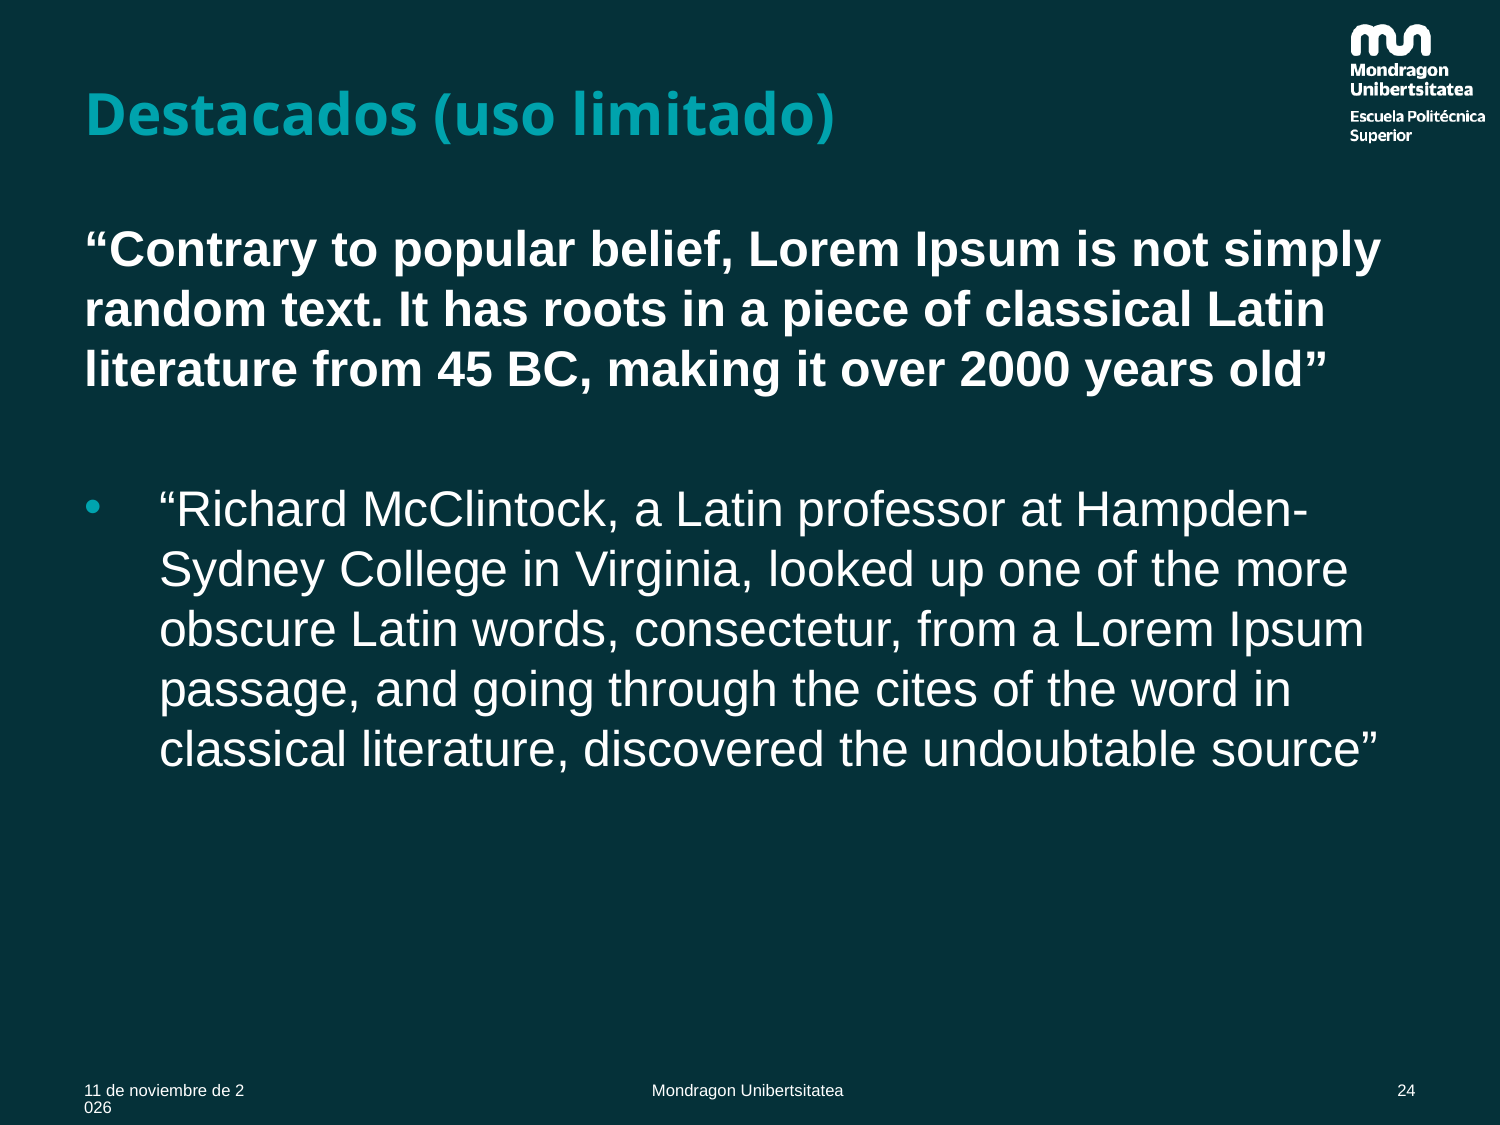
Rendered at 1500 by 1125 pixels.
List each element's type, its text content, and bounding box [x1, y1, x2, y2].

title Destacados (uso limitado) [69, 77, 1327, 148]
list “Contrary to popular belief, Lorem Ipsum is not simply random text. It has roots in a piece of classical Latin literature from 45 BC, making it over 2000 years old” “Richard McClintock, a Latin professor at Hampden-Sydney College in Virginia, looked up one of the more obscure Latin words, consectetur, from a Lorem Ipsum passage, and going through the cites of the word in classical literature, discovered the undoubtable source” [69, 209, 1431, 999]
footer Mondragon Unibertsitatea [356, 1059, 1140, 1120]
slide_number 24 [1238, 1059, 1431, 1120]
picture [1324, 0, 1500, 168]
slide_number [69, 1059, 269, 1120]
